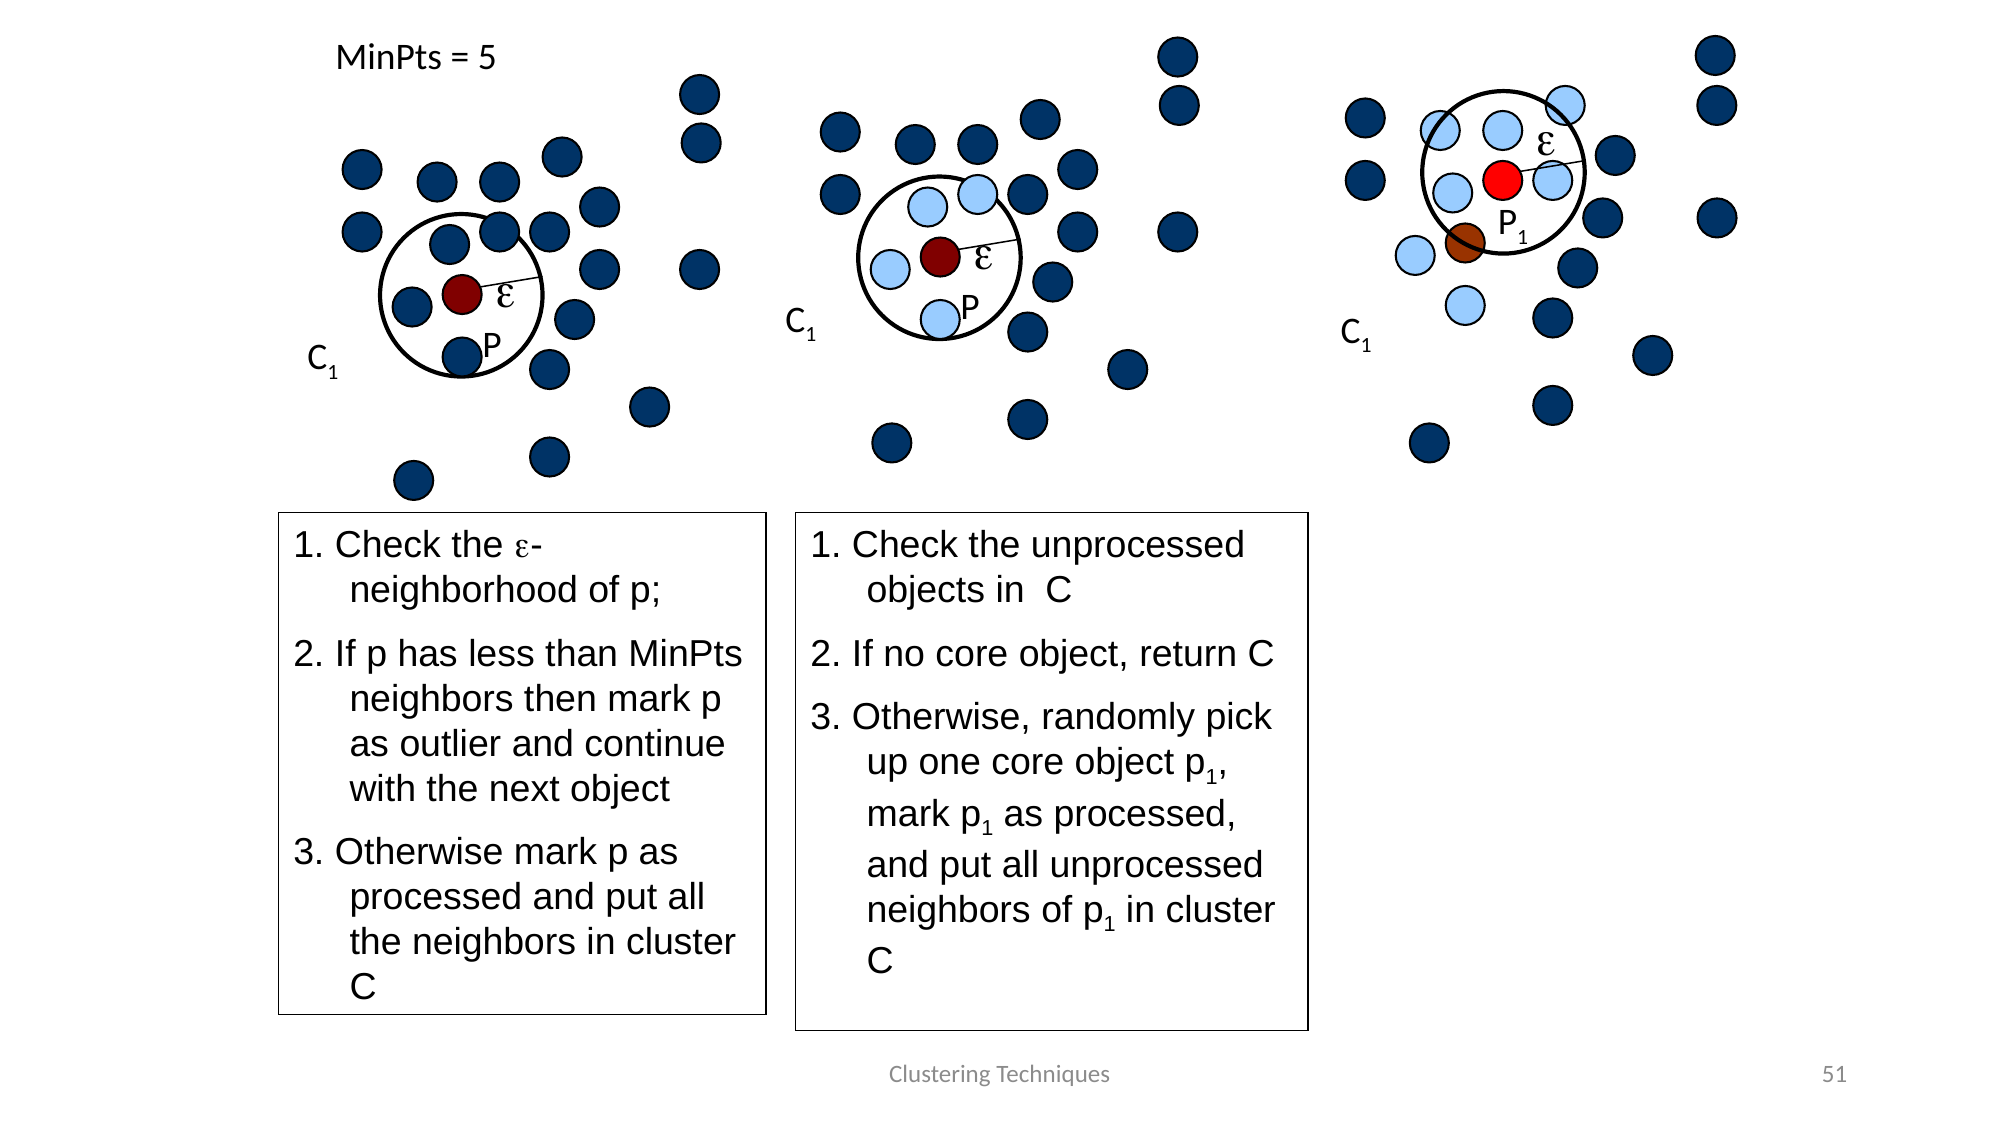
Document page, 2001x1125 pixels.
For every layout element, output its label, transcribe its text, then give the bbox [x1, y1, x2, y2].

text_box [430, 224, 470, 265]
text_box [1320, 35, 1737, 463]
text_box [958, 125, 998, 164]
text_box [394, 460, 434, 500]
text_box MinPts = 5 [320, 24, 734, 85]
text_box [1033, 262, 1073, 302]
text_box [1108, 350, 1148, 390]
text_box [988, 200, 1021, 300]
text_box  [958, 212, 997, 274]
text_box [342, 212, 382, 252]
text_box [530, 437, 570, 477]
text_box [1020, 99, 1060, 140]
text_box [480, 212, 520, 249]
text_box C1 [770, 287, 859, 354]
text_box [630, 387, 670, 427]
text_box [1008, 312, 1048, 352]
text_box [480, 162, 520, 202]
footer Clustering Techniques [662, 1042, 1338, 1103]
text_box [1058, 149, 1098, 190]
text_box [392, 287, 432, 327]
text_box [1158, 212, 1198, 252]
text_box [895, 125, 935, 164]
text_box [920, 299, 952, 340]
text_box [680, 75, 720, 115]
text_box [580, 187, 620, 227]
text_box [872, 423, 912, 463]
text_box [417, 162, 457, 202]
text_box [380, 214, 488, 377]
text_box [1158, 37, 1198, 77]
text_box 1. Check the -neighborhood of p; 2. If p has less than MinPts neighbors then mark p as outlier and continue with the next object 3. Otherwise mark p as processed and put all the neighbors in cluster C [278, 512, 767, 1015]
text_box [920, 237, 958, 277]
text_box [958, 174, 998, 212]
slide_number 51 [1412, 1042, 1863, 1103]
text_box [511, 238, 543, 339]
text_box [530, 350, 570, 390]
text_box [442, 275, 480, 315]
text_box [908, 187, 948, 227]
text_box [1008, 174, 1048, 215]
text_box [858, 176, 967, 339]
text_box [1008, 399, 1048, 440]
text_box [680, 249, 720, 290]
text_box [555, 299, 595, 340]
text_box [580, 249, 620, 290]
text_box  [480, 249, 519, 312]
text_box P [945, 274, 1009, 335]
text_box [820, 174, 860, 215]
text_box [1159, 85, 1199, 125]
text_box 1. Check the unprocessed objects in C 2. If no core object, return C 3. Otherwise, randomly pick up one core object p1, mark p1 as processed, and put all unprocessed neighbors of p1 in cluster C [795, 512, 1309, 1031]
text_box P [467, 312, 530, 373]
text_box [542, 137, 582, 177]
text_box [442, 337, 474, 377]
text_box C1 [292, 324, 381, 391]
text_box [1058, 212, 1098, 252]
text_box [530, 212, 570, 252]
text_box [870, 249, 910, 290]
text_box [820, 112, 860, 152]
text_box [342, 149, 382, 190]
text_box [681, 123, 721, 163]
